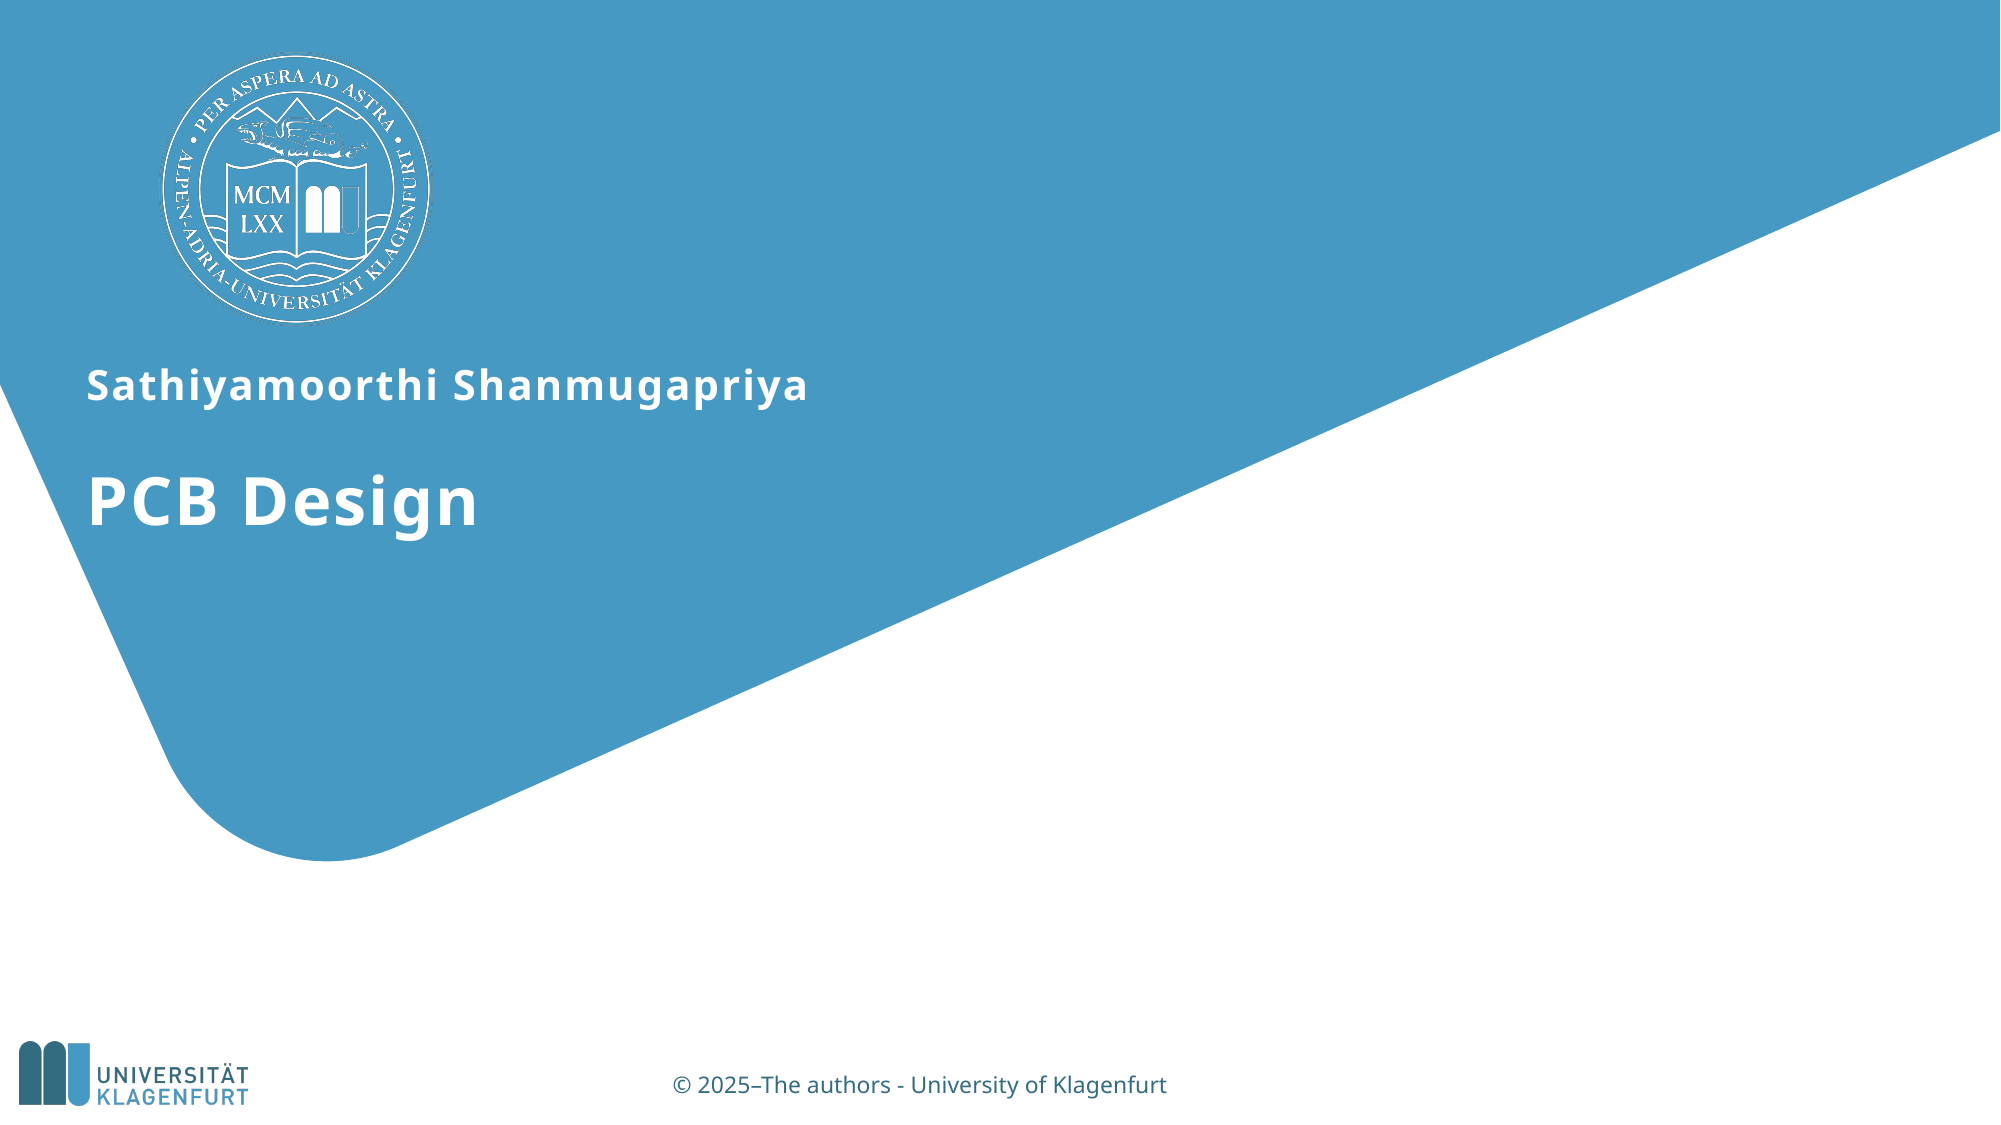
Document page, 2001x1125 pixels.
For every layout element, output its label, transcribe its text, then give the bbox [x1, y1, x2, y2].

picture [19, 1041, 248, 1106]
title Sathiyamoorthi Shanmugapriya PCB Design [71, 351, 1259, 617]
picture [159, 52, 433, 326]
